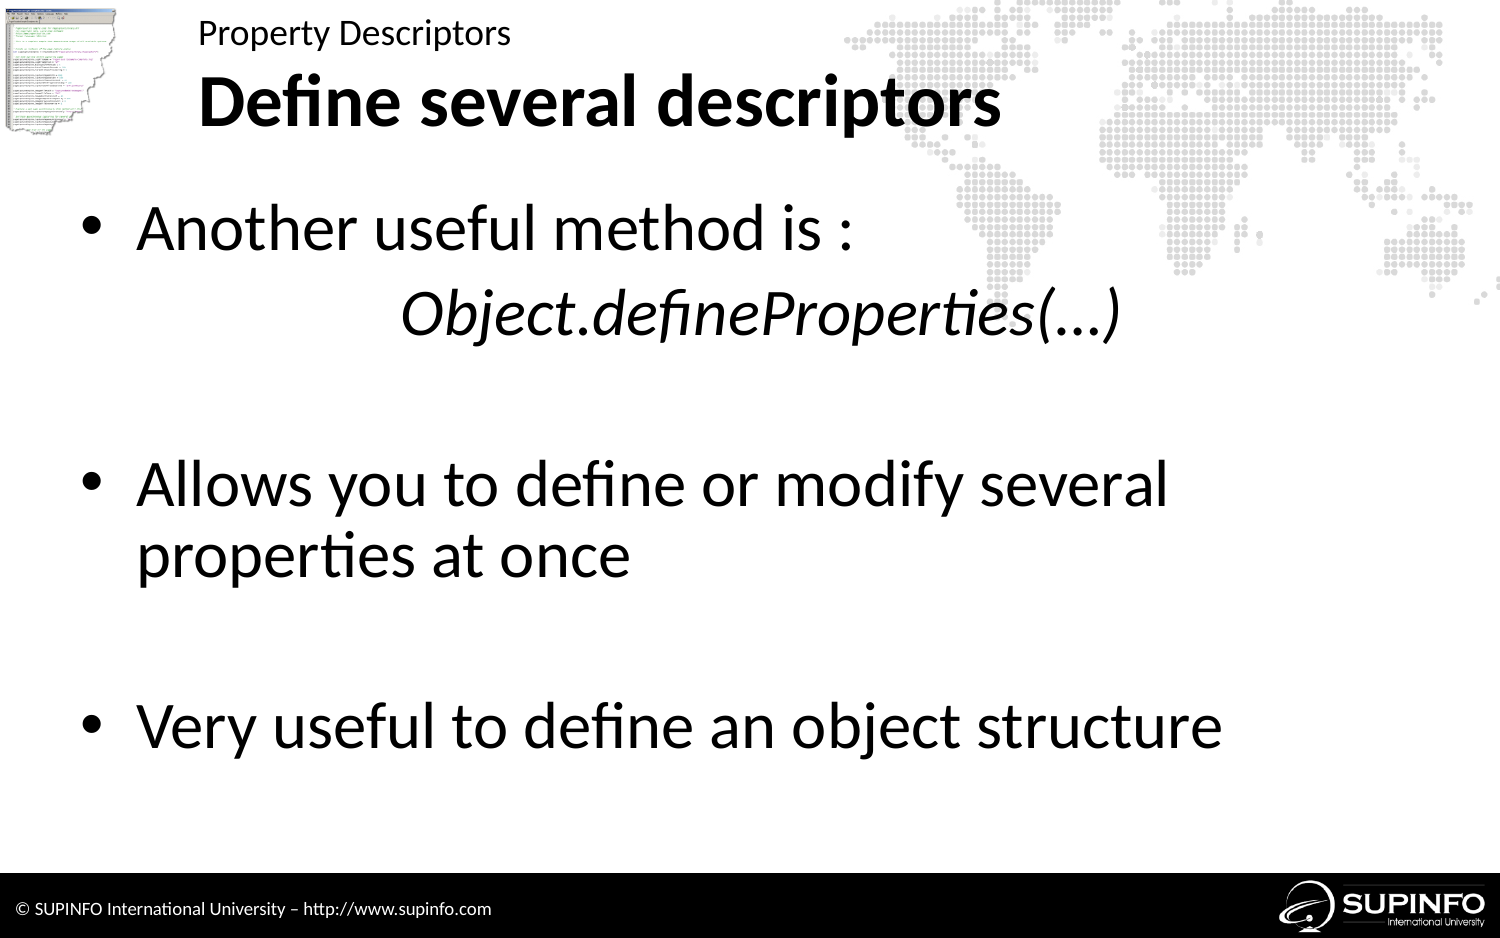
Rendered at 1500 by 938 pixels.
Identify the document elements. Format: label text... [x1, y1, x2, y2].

picture [844, 0, 1500, 327]
list Another useful method is : Object.defineProperties(…) Allows you to define or modify several properties at once Very useful to define an object structure [64, 184, 1460, 880]
list Property Descriptors [182, 0, 1460, 56]
title Define several descriptors [182, 56, 1459, 139]
picture [5, 7, 118, 138]
picture [1269, 870, 1494, 938]
